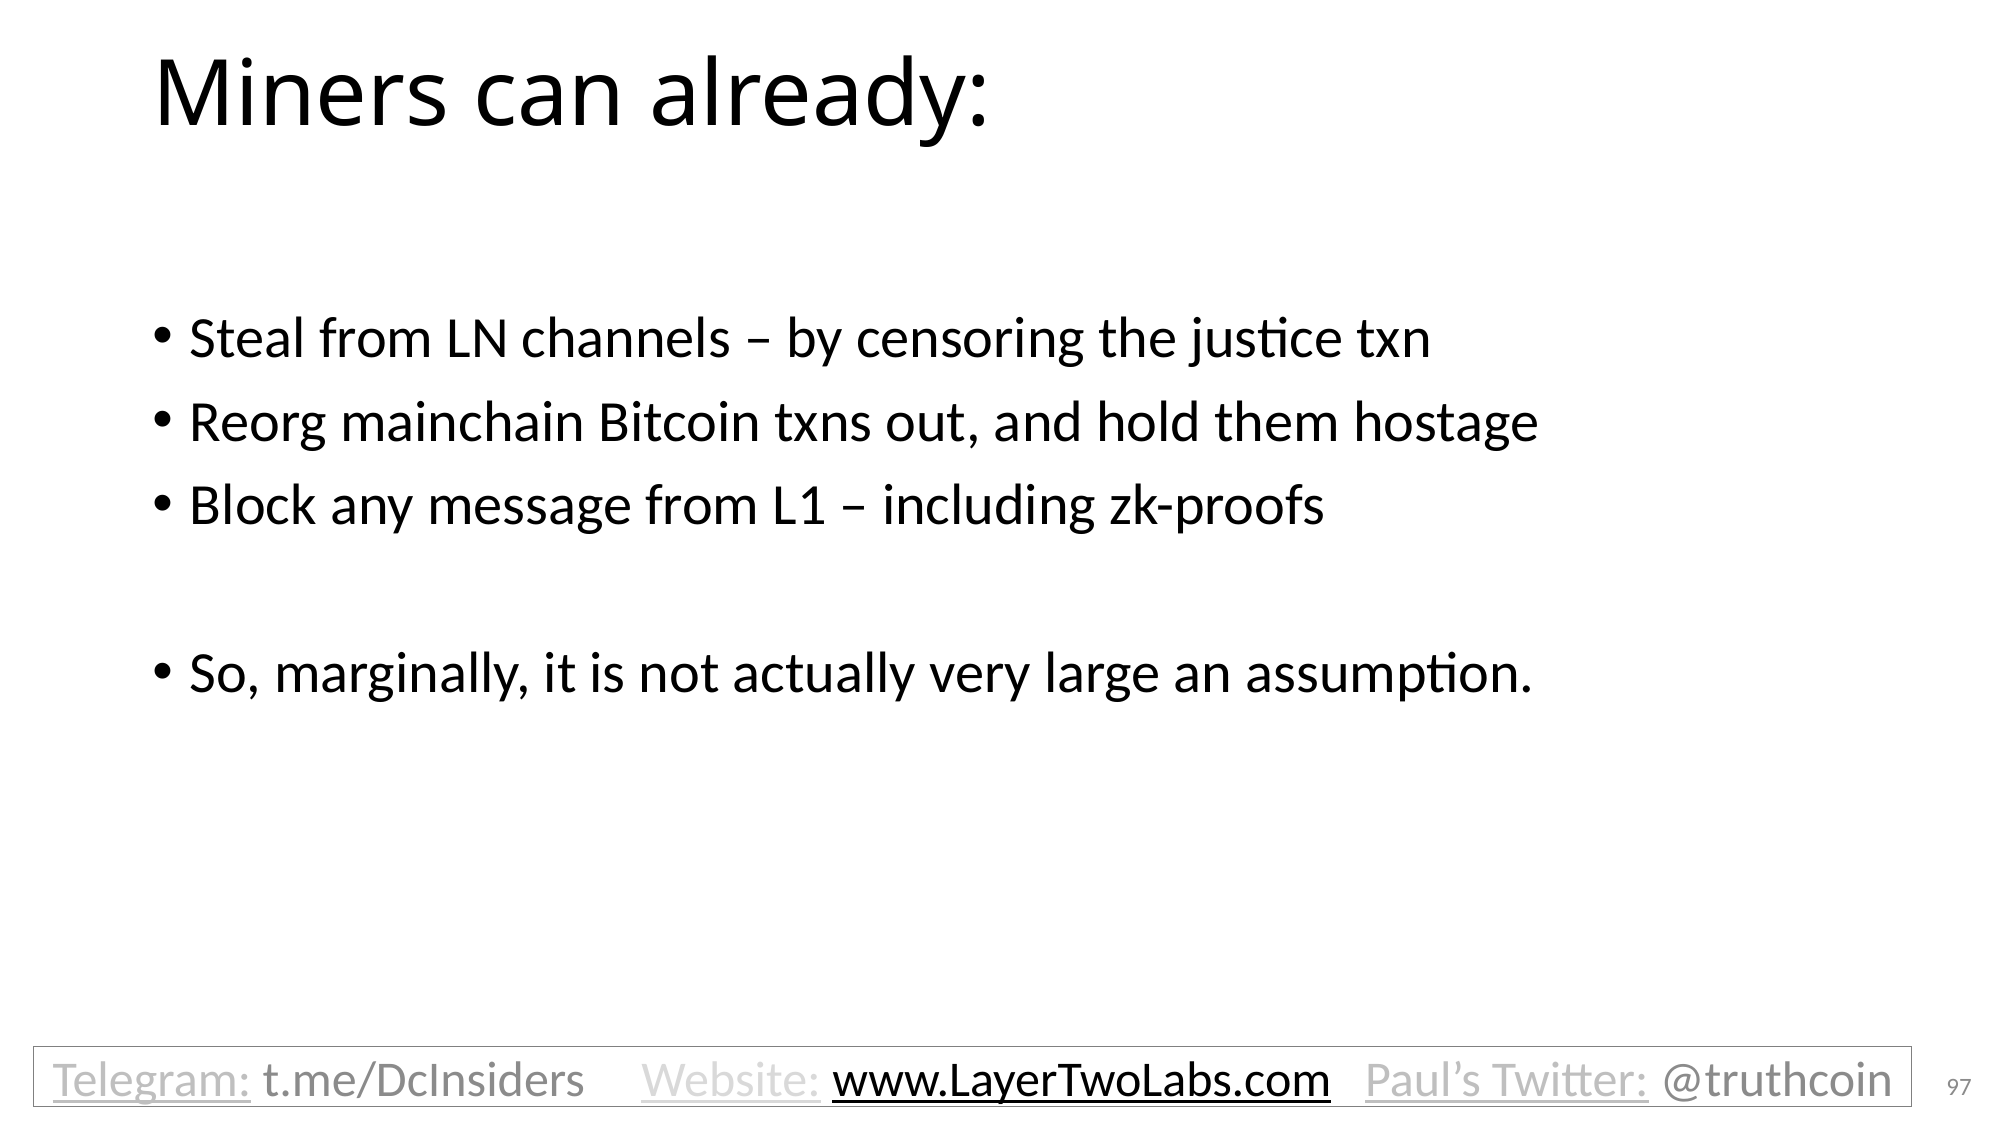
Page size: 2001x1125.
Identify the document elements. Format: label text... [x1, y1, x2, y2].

list Steal from LN channels – by censoring the justice txn Reorg mainchain Bitcoin txns out, and hold them hostage Block any message from L1 – including zk-proofs So, marginally, it is not actually very large an assumption. [137, 299, 1863, 1014]
title Miners can already: [137, 32, 1863, 159]
slide_number 97 [1915, 1055, 1987, 1116]
footer Telegram: t.me/DcInsiders Website: www.LayerTwoLabs.com Paul’s Twitter: @truthcoin [33, 1046, 1912, 1107]
